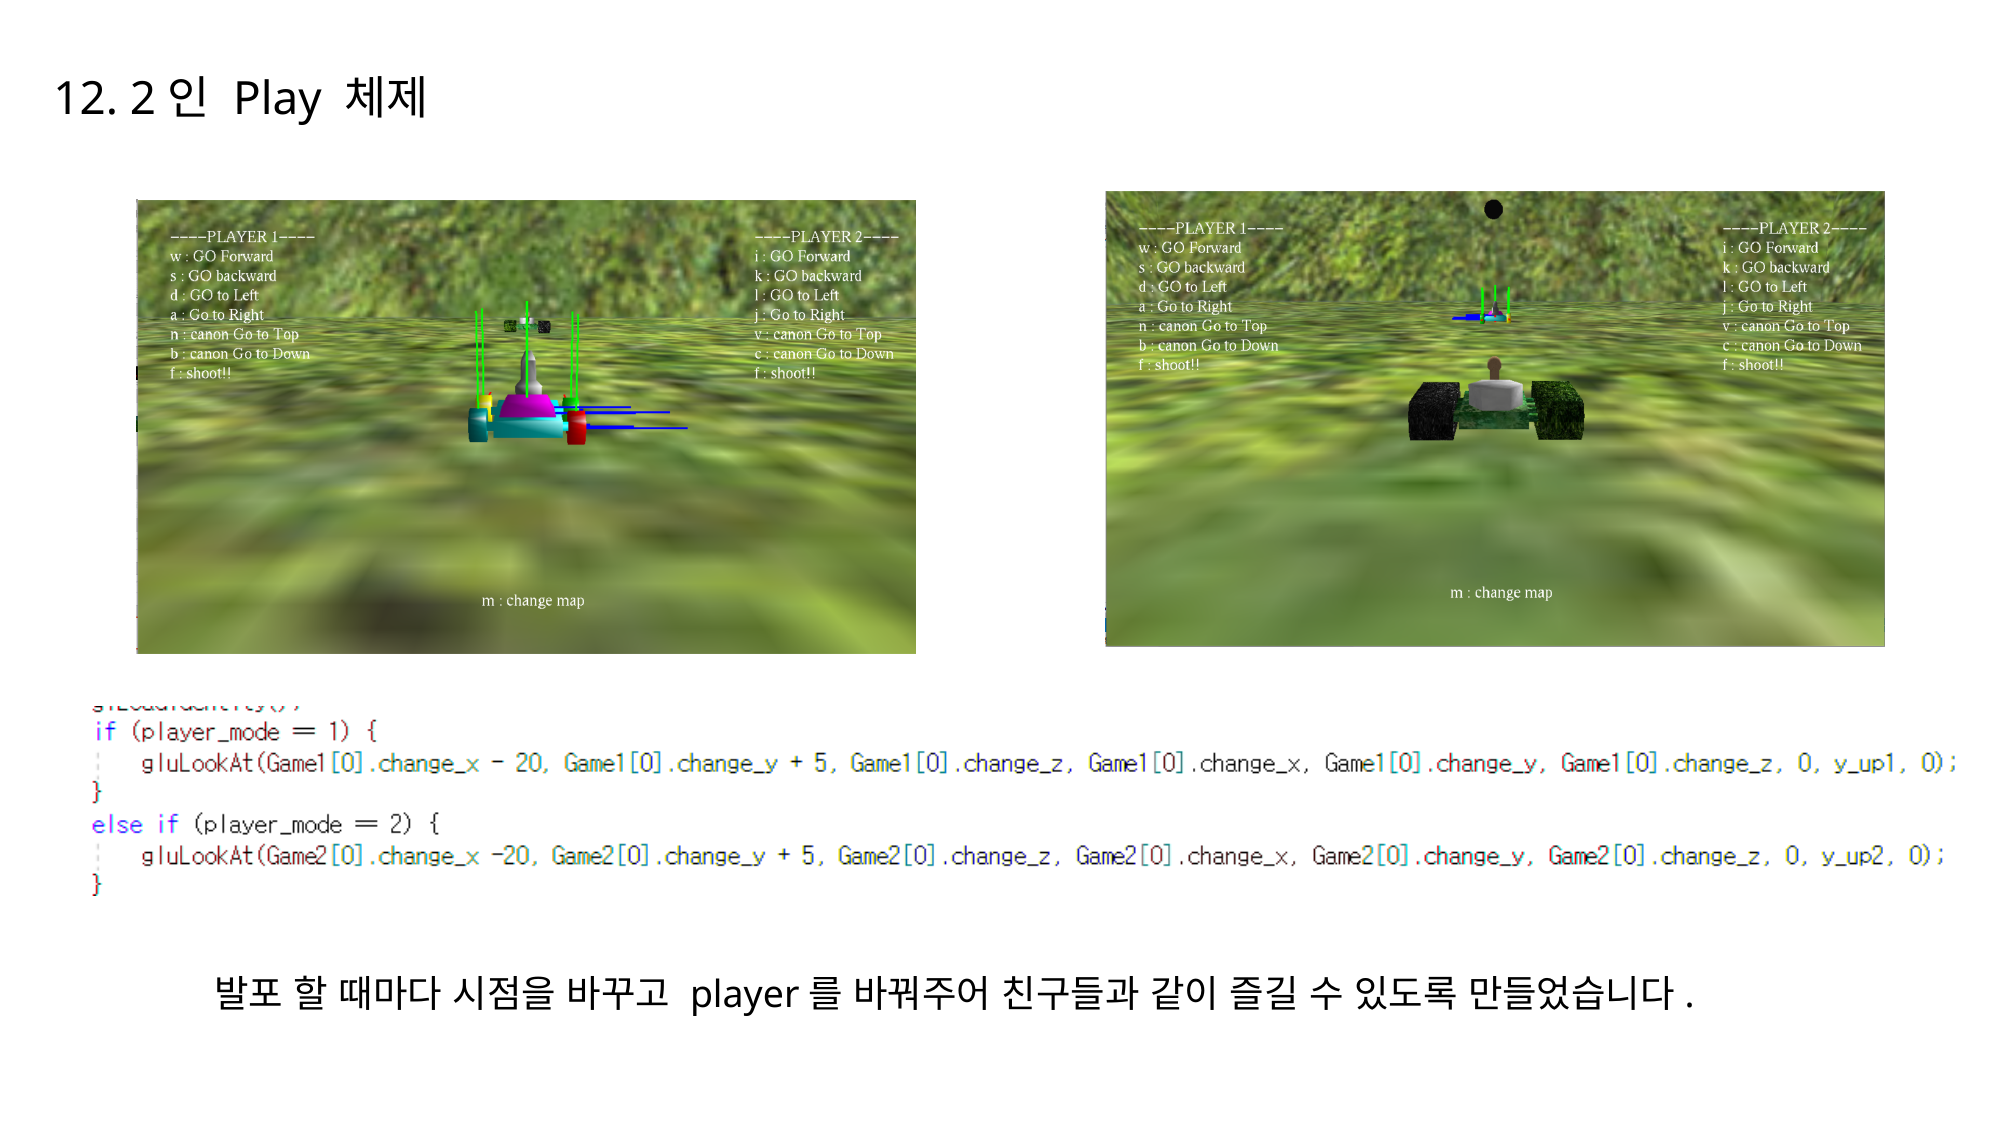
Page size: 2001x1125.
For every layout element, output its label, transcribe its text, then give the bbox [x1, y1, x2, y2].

picture [136, 199, 916, 654]
picture [1105, 191, 1885, 647]
text_box 12. 2인 Play 체제 [38, 60, 1013, 131]
text_box 발포 할 때마다 시점을 바꾸고 player를 바꿔주어 친구들과 같이 즐길 수 있도록 만들었습니다. [199, 963, 1827, 1023]
picture [68, 706, 1958, 896]
